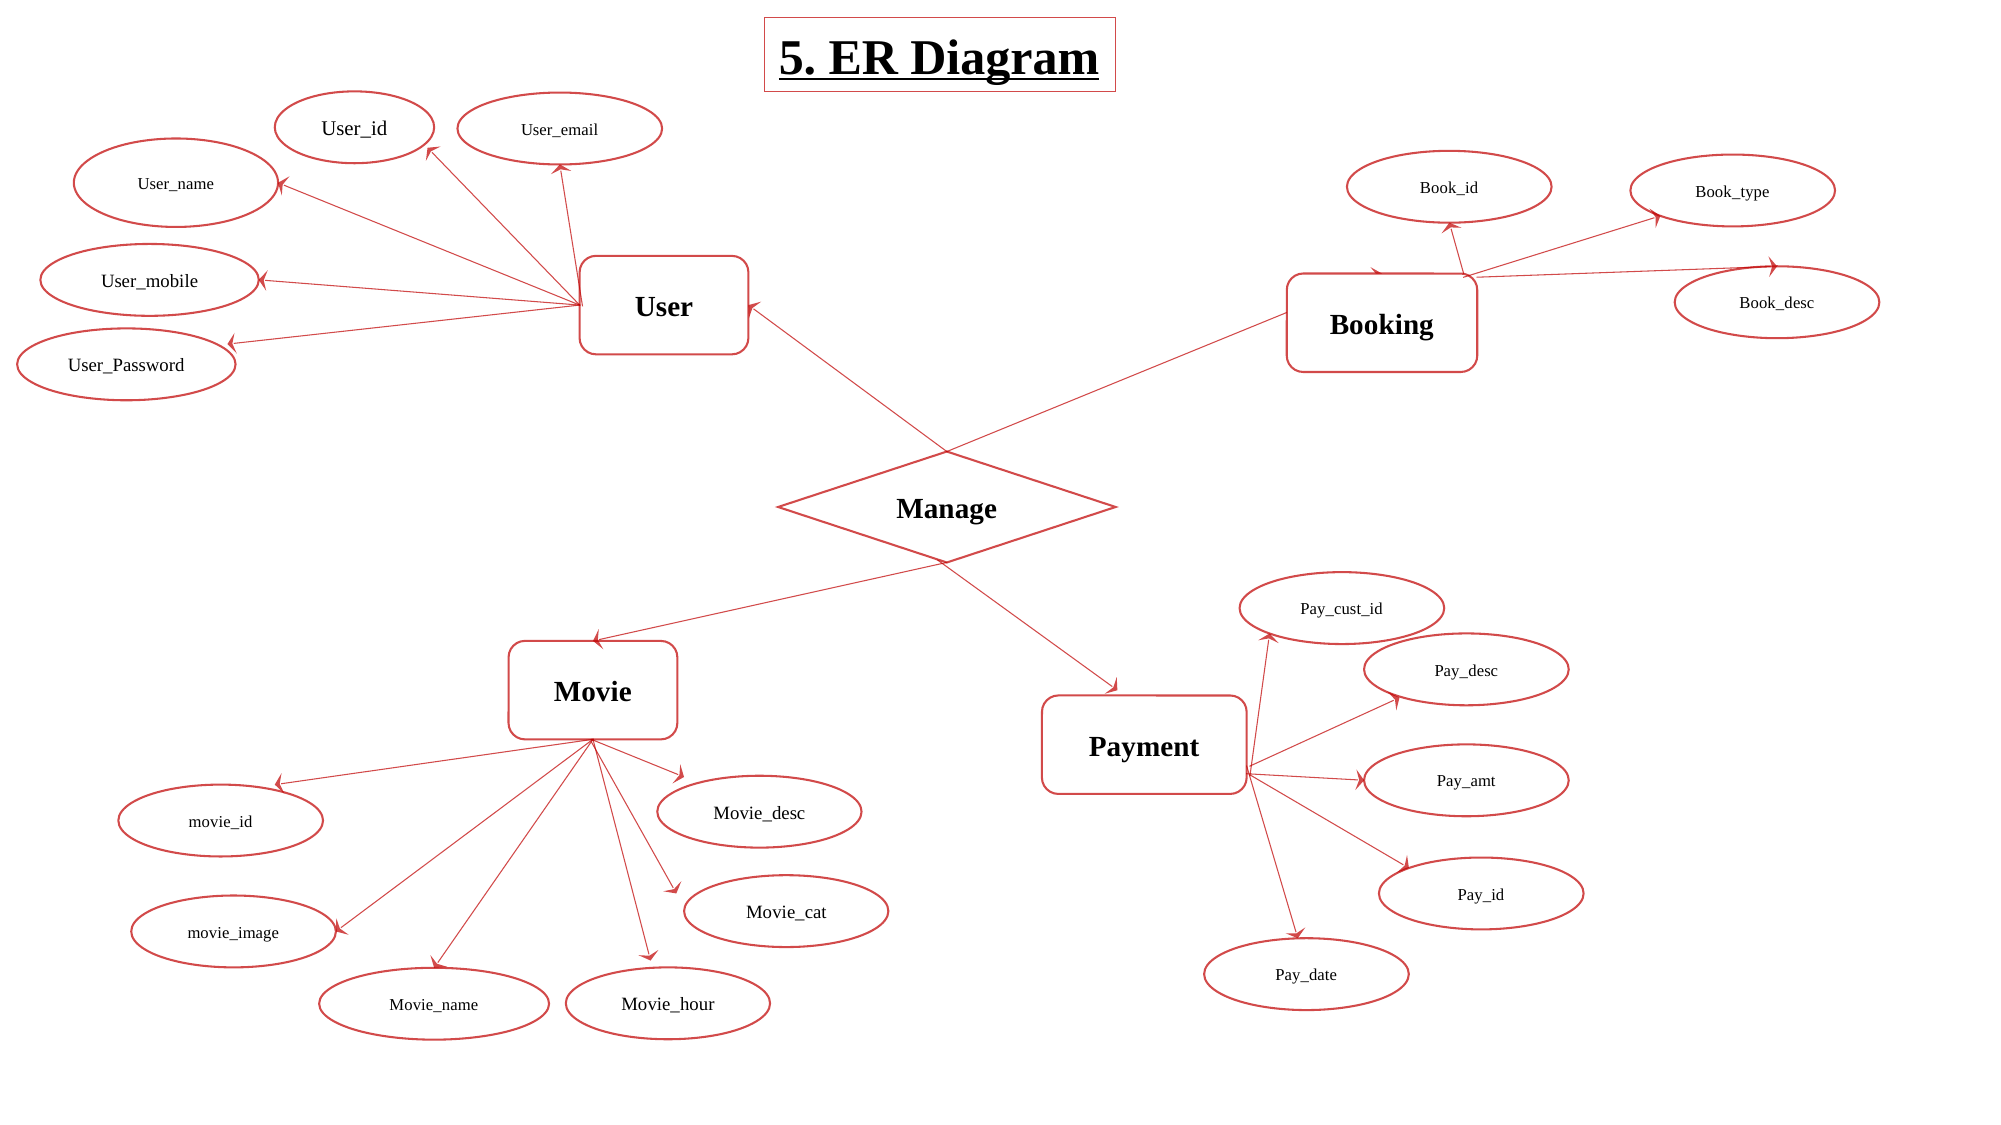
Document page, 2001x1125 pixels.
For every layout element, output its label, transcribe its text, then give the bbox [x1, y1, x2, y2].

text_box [427, 147, 580, 182]
text_box User_Password [16, 327, 237, 402]
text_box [274, 739, 335, 785]
text_box movie_image [130, 894, 337, 969]
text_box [1661, 266, 1778, 278]
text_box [1249, 633, 1270, 697]
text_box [592, 894, 651, 961]
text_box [1449, 222, 1463, 274]
text_box Movie [507, 639, 679, 739]
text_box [1246, 773, 1365, 781]
text_box Booking [1298, 272, 1479, 374]
text_box Movie_name [318, 966, 551, 1041]
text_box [1246, 766, 1298, 773]
text_box User_email [456, 91, 664, 165]
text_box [937, 560, 1118, 691]
text_box Movie_cat [683, 874, 890, 949]
text_box Pay_cust_id [1238, 571, 1446, 646]
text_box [1249, 774, 1409, 868]
text_box Manage [774, 452, 1119, 561]
text_box User_name [72, 137, 279, 228]
text_box Payment [1040, 694, 1248, 795]
text_box User_id [273, 90, 436, 165]
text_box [592, 562, 937, 641]
text_box Book_type [1629, 153, 1837, 228]
text_box Book_desc [1673, 265, 1881, 340]
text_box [748, 304, 946, 452]
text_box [559, 164, 583, 306]
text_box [434, 932, 593, 968]
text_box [335, 739, 594, 932]
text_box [1249, 697, 1400, 767]
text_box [594, 777, 677, 894]
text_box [1463, 215, 1661, 278]
text_box Pay_id [1377, 856, 1585, 931]
text_box 5. ER Diagram [764, 17, 1116, 92]
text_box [946, 273, 1383, 452]
text_box Movie_desc [677, 774, 863, 849]
text_box Book_id [1345, 149, 1553, 224]
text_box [258, 279, 559, 304]
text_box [227, 304, 580, 345]
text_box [1246, 781, 1298, 939]
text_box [594, 739, 685, 777]
text_box movie_id [117, 783, 325, 858]
text_box User [580, 254, 750, 356]
text_box Pay_date [1203, 937, 1410, 1012]
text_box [278, 182, 559, 279]
text_box Pay_desc [1363, 632, 1570, 707]
text_box User_mobile [39, 242, 260, 317]
text_box Movie_hour [564, 966, 772, 1041]
text_box Pay_amt [1365, 743, 1570, 818]
